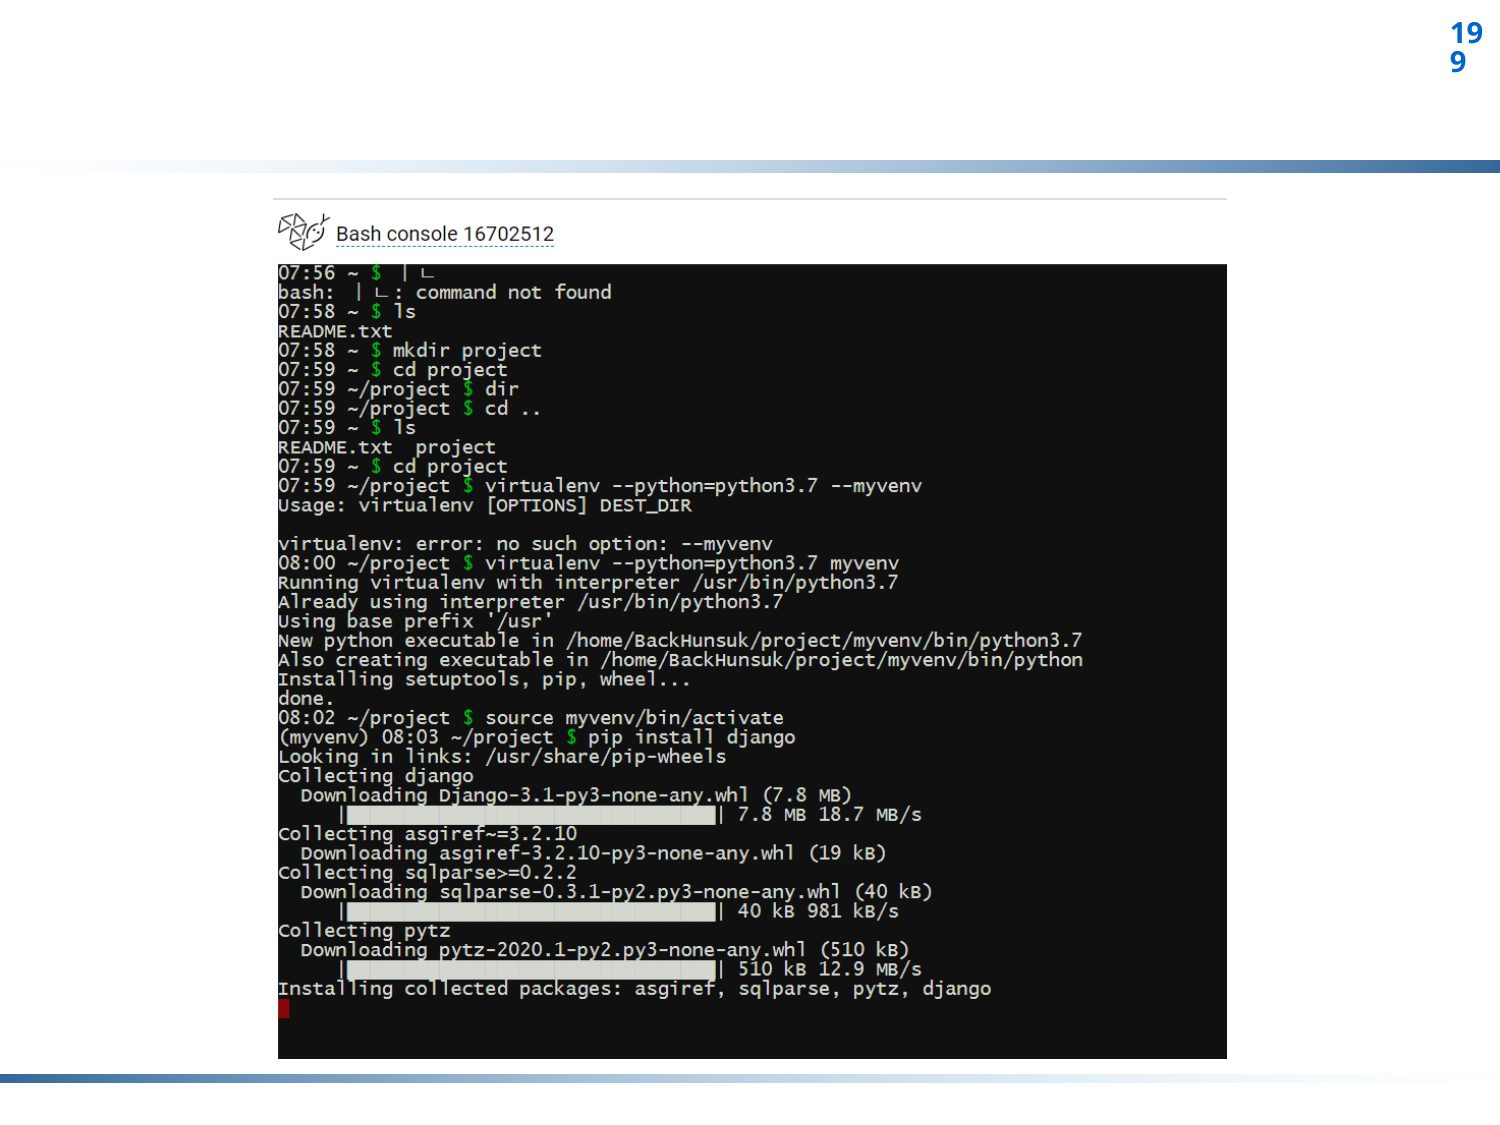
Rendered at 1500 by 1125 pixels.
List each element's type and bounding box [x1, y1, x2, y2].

list [273, 196, 1227, 1059]
